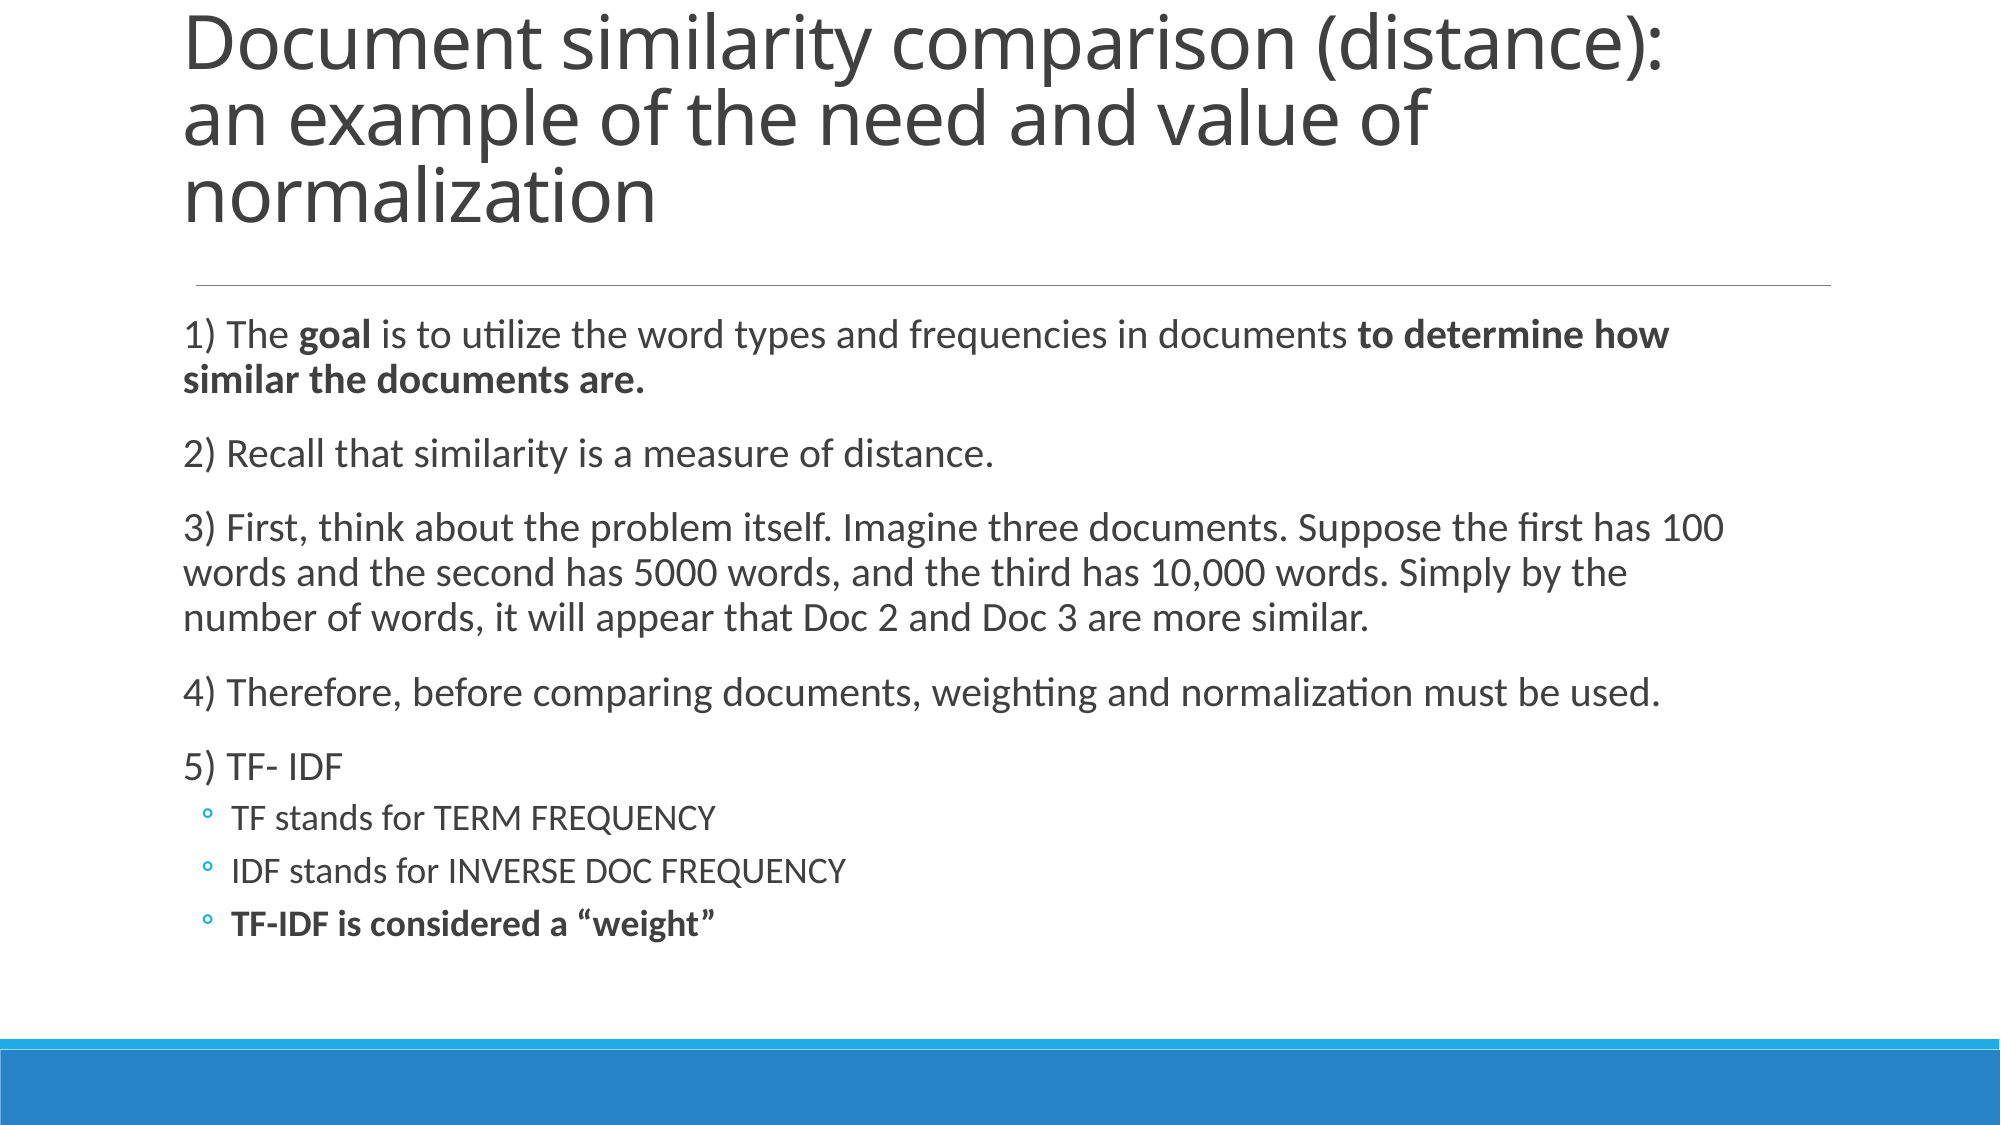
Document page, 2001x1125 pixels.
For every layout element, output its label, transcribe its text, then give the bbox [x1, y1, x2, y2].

title Document similarity comparison (distance): an example of the need and value of normalization [168, 96, 1763, 246]
list 1) The goal is to utilize the word types and frequencies in documents to determine how similar the documents are. 2) Recall that similarity is a measure of distance. 3) First, think about the problem itself. Imagine three documents. Suppose the first has 100 words and the second has 5000 words, and the third has 10,000 words. Simply by the number of words, it will appear that Doc 2 and Doc 3 are more similar. 4) Therefore, before comparing documents, weighting and normalization must be used. 5) TF- IDF TF stands for TERM FREQUENCY IDF stands for INVERSE DOC FREQUENCY TF-IDF is considered a “weight” [168, 304, 1763, 994]
